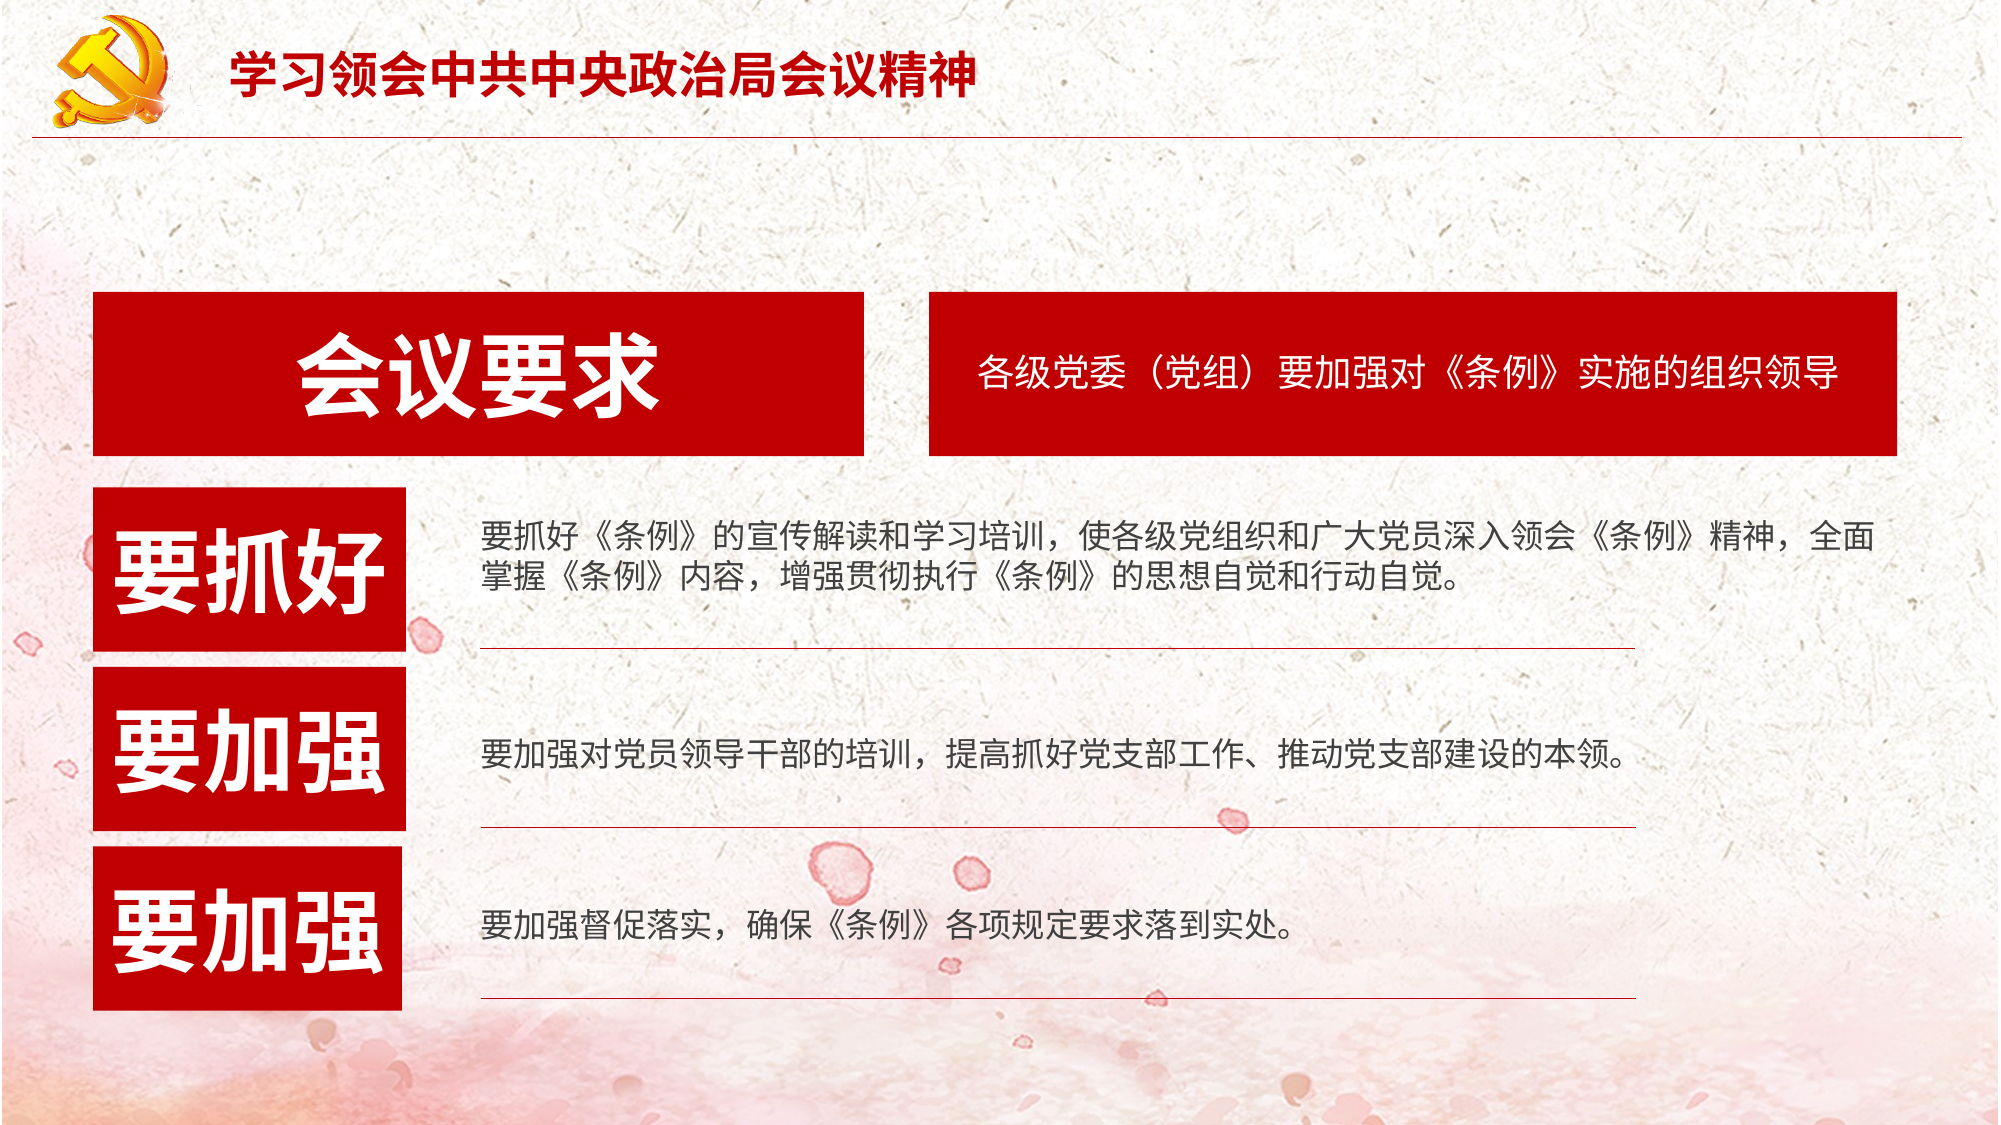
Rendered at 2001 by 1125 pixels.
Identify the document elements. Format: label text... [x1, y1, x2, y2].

text_box 要加强 [92, 666, 407, 832]
text_box 要加强对党员领导干部的培训，提高抓好党支部工作、推动党支部建设的本领。 [465, 725, 1848, 781]
text_box 会议要求 [92, 291, 865, 457]
picture [2, 0, 1998, 1125]
text_box 要抓好 [92, 486, 407, 653]
text_box 要加强督促落实，确保《条例》各项规定要求落到实处。 [465, 896, 1466, 952]
text_box [928, 291, 1898, 457]
text_box 各级党委（党组）要加强对《条例》实施的组织领导 [962, 341, 1963, 402]
text_box 要加强 [92, 845, 403, 1012]
text_box 要抓好《条例》的宣传解读和学习培训，使各级党组织和广大党员深入领会《条例》精神，全面掌握《条例》内容，增强贯彻执行《条例》的思想自觉和行动自觉。 [465, 507, 1909, 603]
text_box 学习领会中共中央政治局会议精神 [213, 36, 994, 112]
